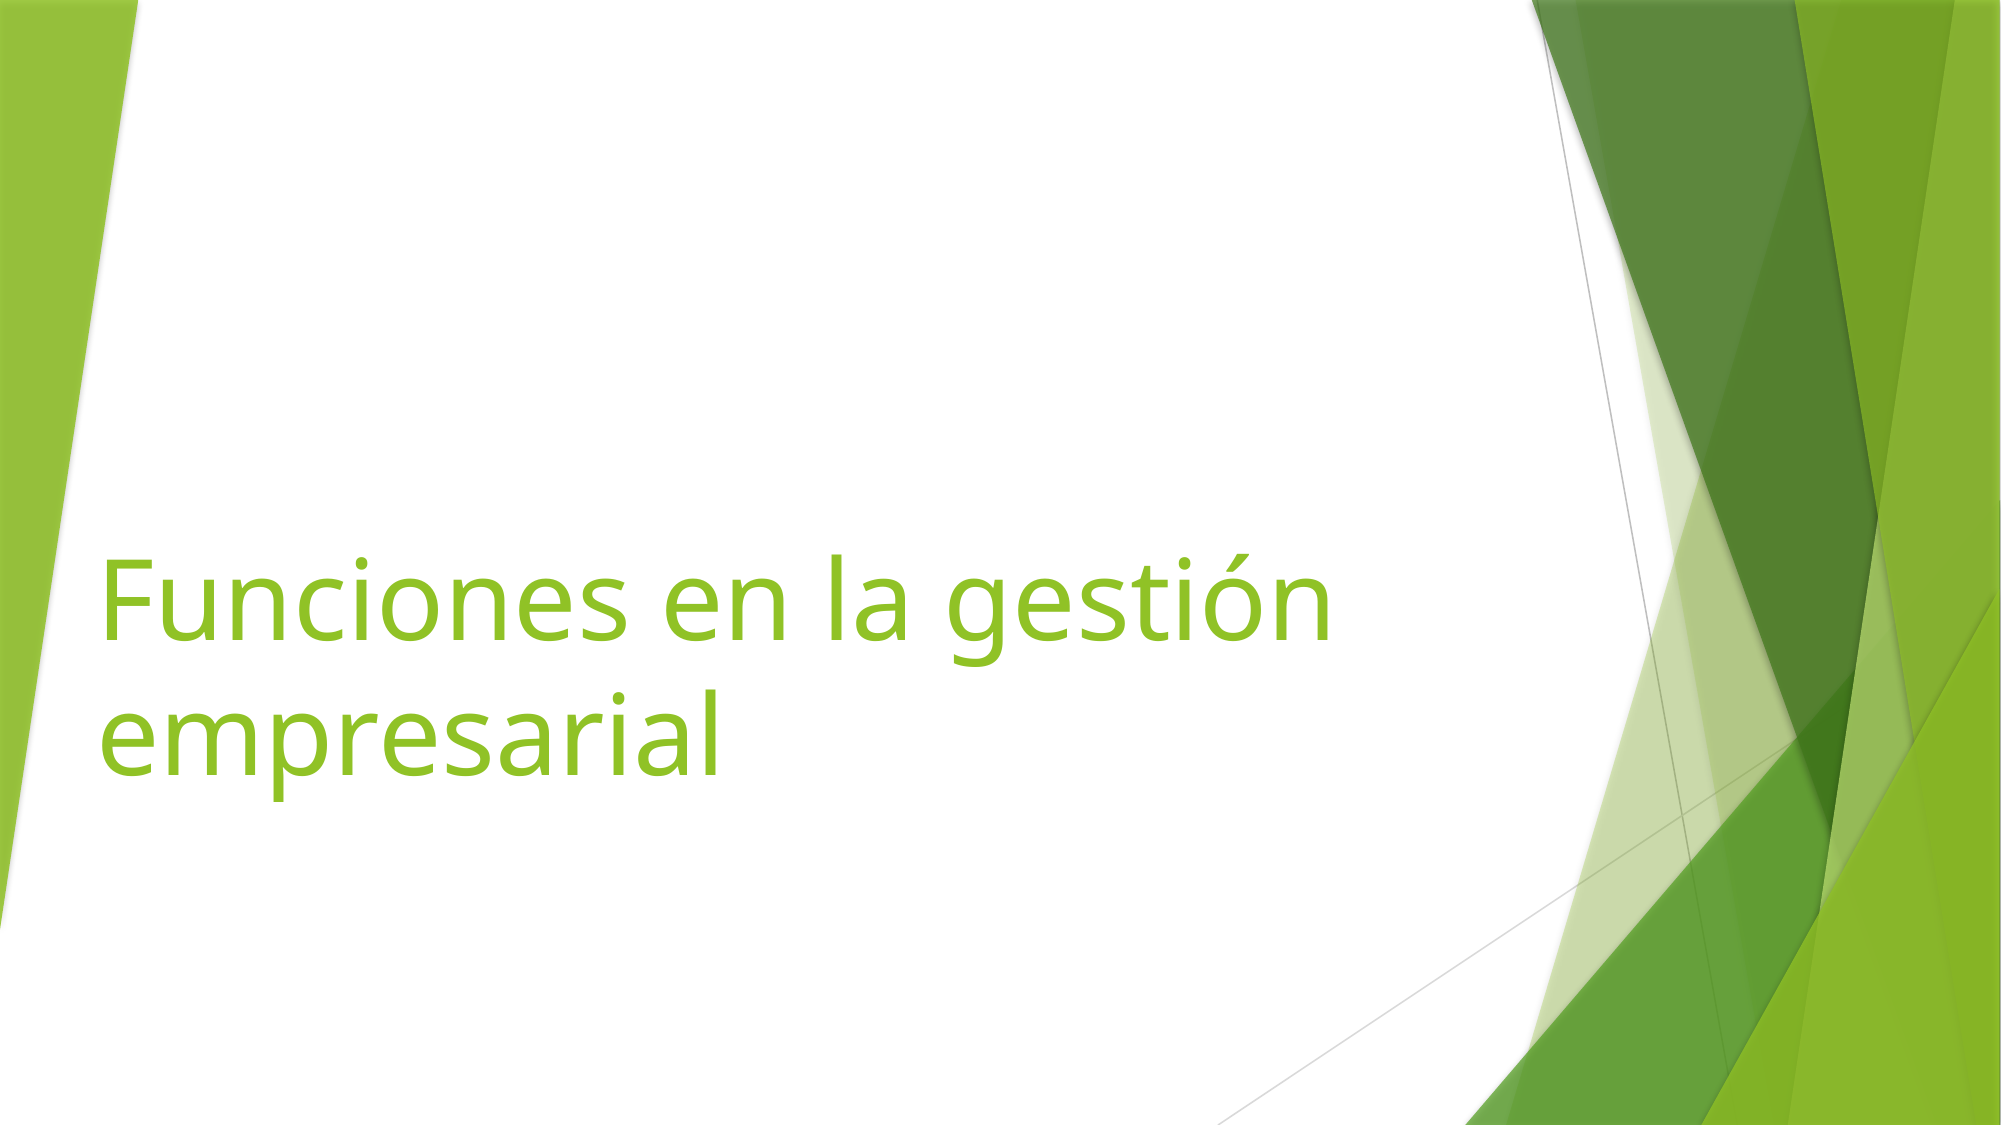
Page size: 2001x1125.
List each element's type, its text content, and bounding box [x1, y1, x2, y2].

title Funciones en la gestión empresarial [81, 535, 1356, 806]
